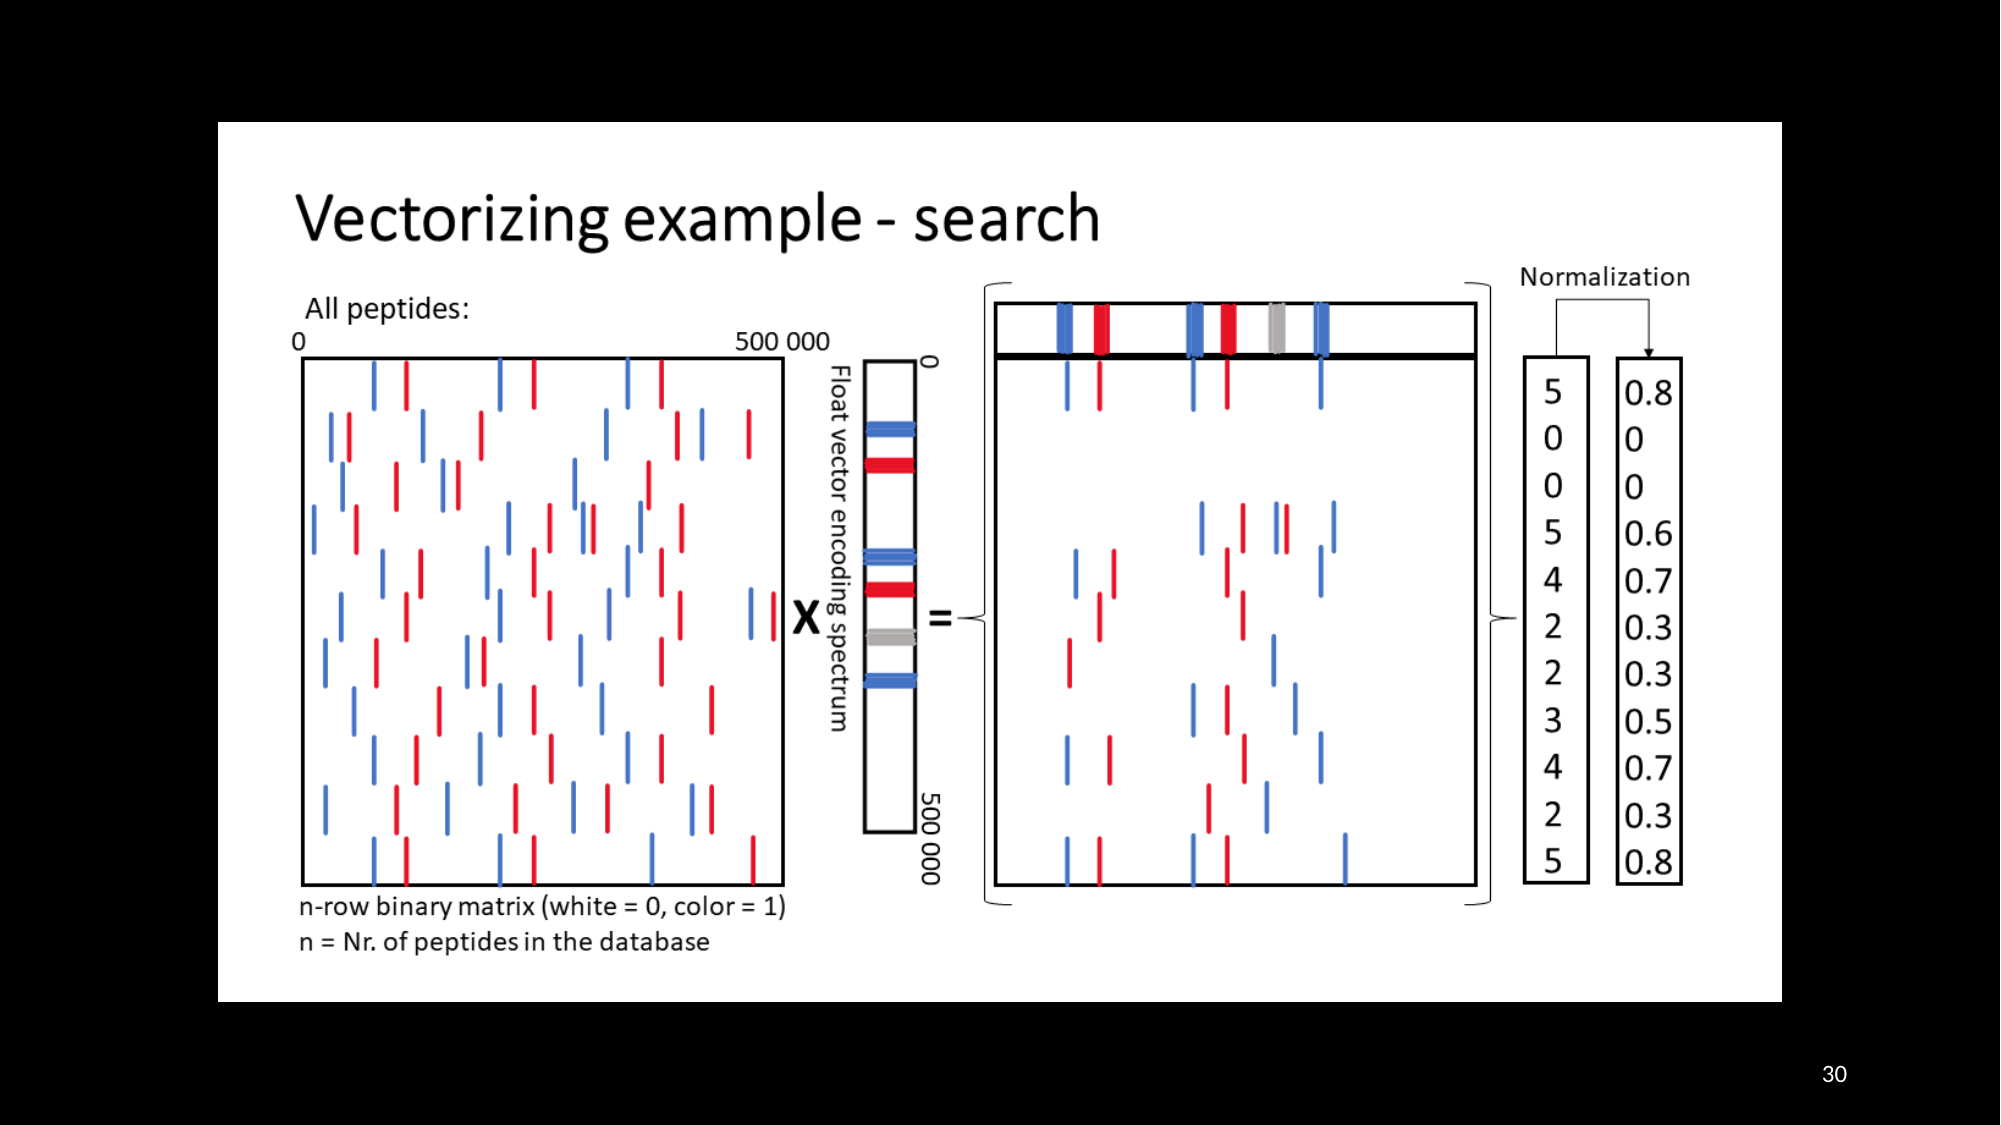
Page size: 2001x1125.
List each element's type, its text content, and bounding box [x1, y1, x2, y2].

slide_number 30 [1412, 1042, 1863, 1103]
picture [218, 122, 1782, 1002]
